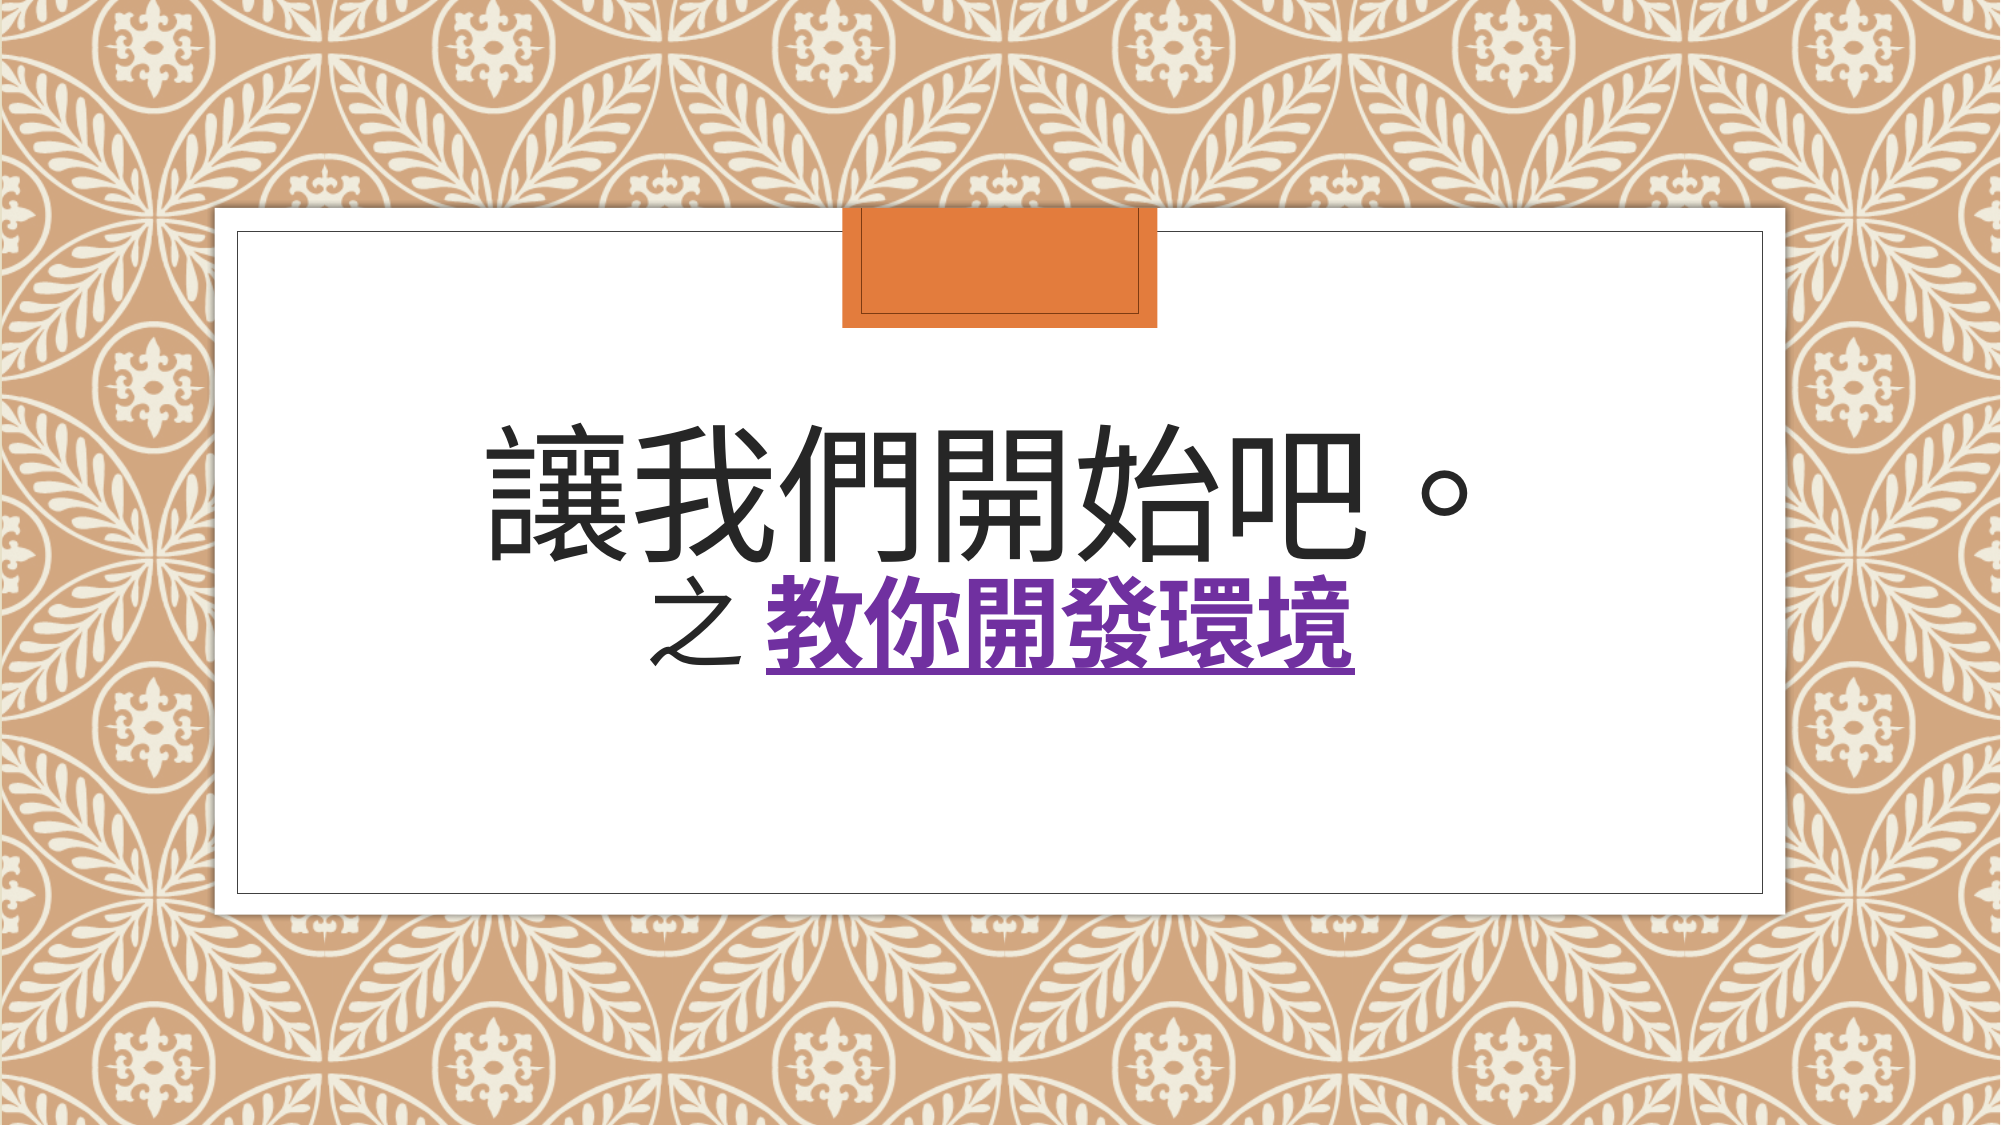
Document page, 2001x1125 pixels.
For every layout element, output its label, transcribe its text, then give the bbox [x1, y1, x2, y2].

title 讓我們開始吧。 之 教你開發環境 [256, 343, 1745, 769]
